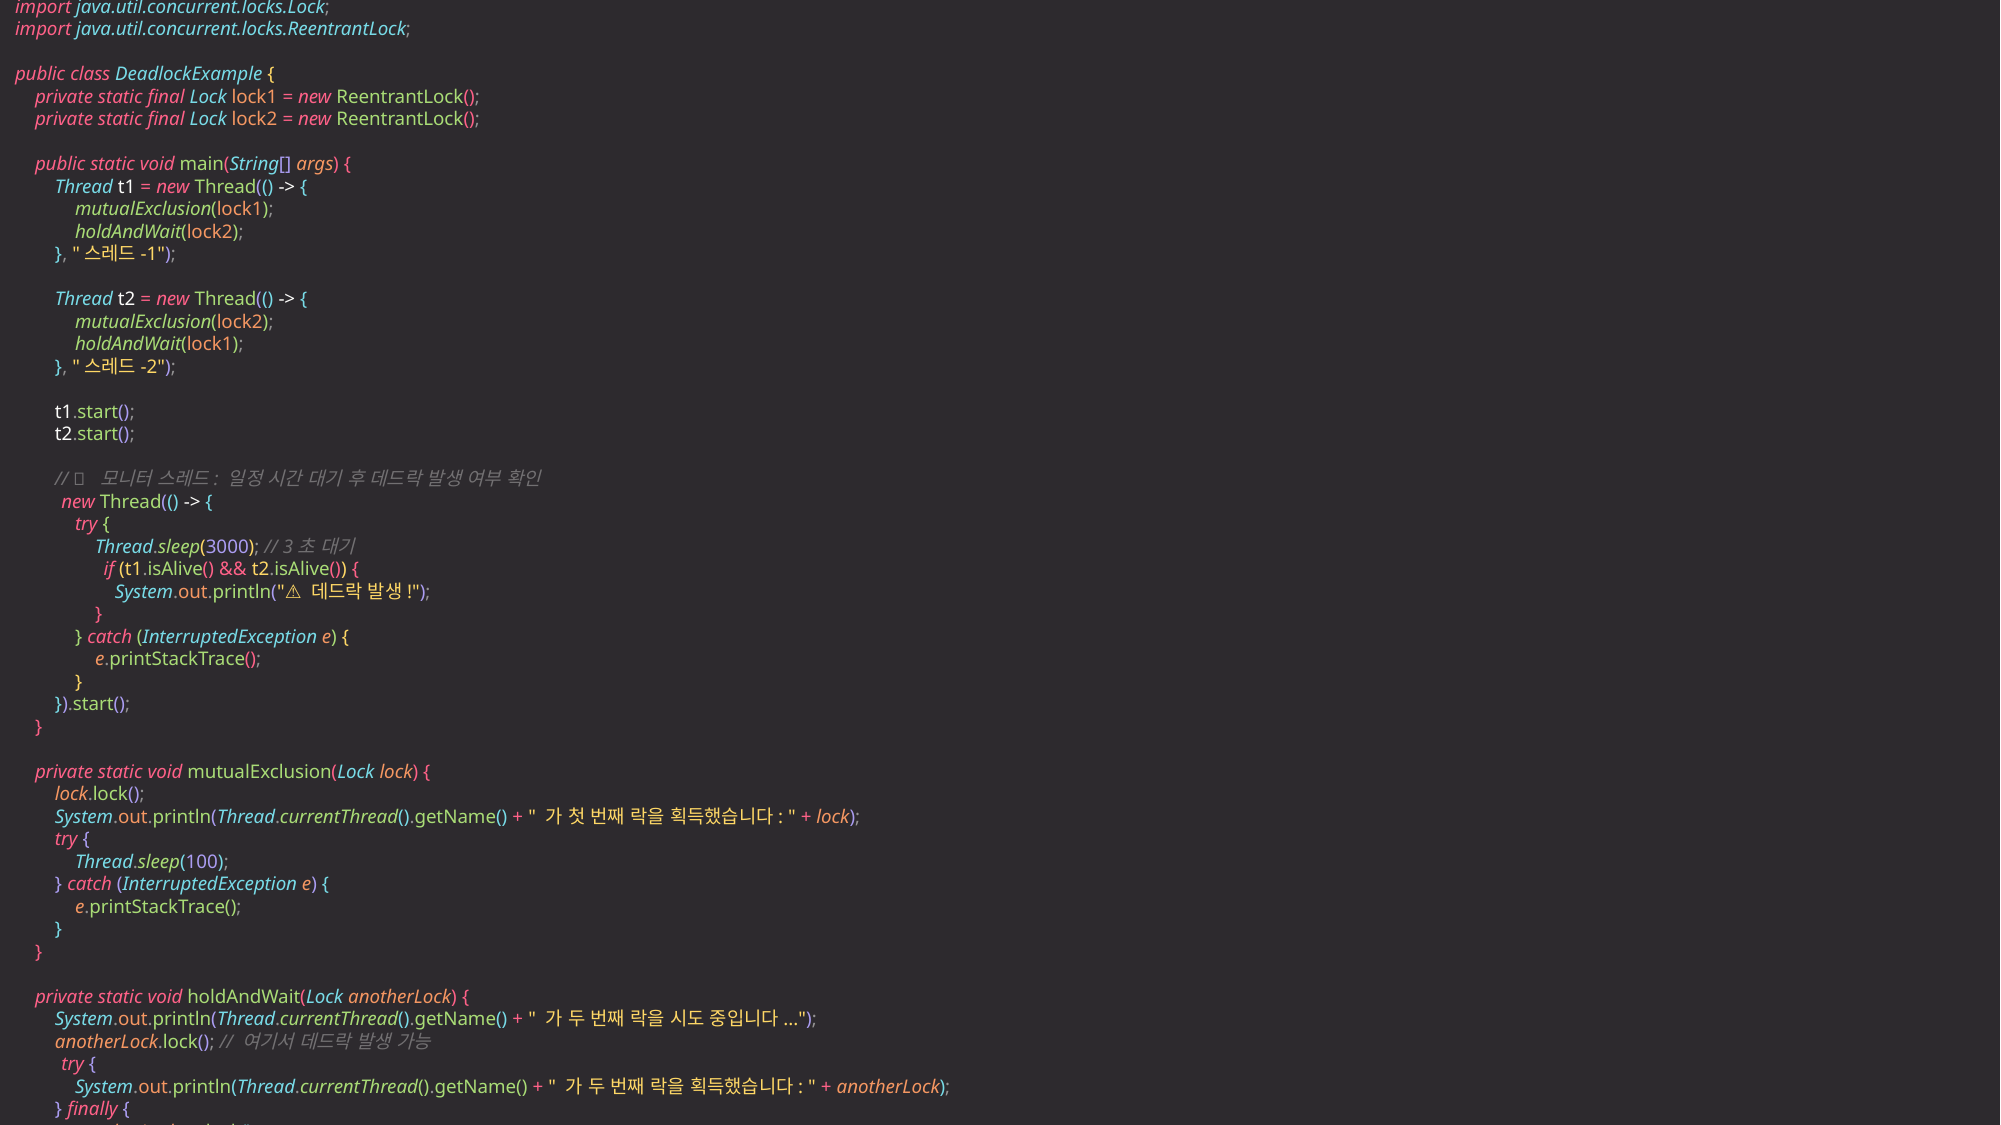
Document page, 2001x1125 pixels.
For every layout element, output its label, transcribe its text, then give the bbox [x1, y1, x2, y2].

list import java.util.concurrent.locks.Lock; import java.util.concurrent.locks.ReentrantLock; public class DeadlockExample { private static final Lock lock1 = new ReentrantLock(); private static final Lock lock2 = new ReentrantLock(); public static void main(String[] args) { Thread t1 = new Thread(() -> { mutualExclusion(lock1); holdAndWait(lock2); }, "스레드-1"); Thread t2 = new Thread(() -> { mutualExclusion(lock2); holdAndWait(lock1); }, "스레드-2"); t1.start(); t2.start(); // 🔎 모니터 스레드: 일정 시간 대기 후 데드락 발생 여부 확인 new Thread(() -> { try { Thread.sleep(3000); // 3초 대기 if (t1.isAlive() && t2.isAlive()) { System.out.println("⚠ 데드락 발생!"); } } catch (InterruptedException e) { e.printStackTrace(); } }).start(); } private static void mutualExclusion(Lock lock) { lock.lock(); System.out.println(Thread.currentThread().getName() + " 가 첫 번째 락을 획득했습니다: " + lock); try { Thread.sleep(100); } catch (InterruptedException e) { e.printStackTrace(); } } private static void holdAndWait(Lock anotherLock) { System.out.println(Thread.currentThread().getName() + " 가 두 번째 락을 시도 중입니다..."); anotherLock.lock(); // 여기서 데드락 발생 가능 try { System.out.println(Thread.currentThread().getName() + " 가 두 번째 락을 획득했습니다: " + anotherLock); } finally { anotherLock.unlock(); } } } [0, 0, 2000, 1125]
